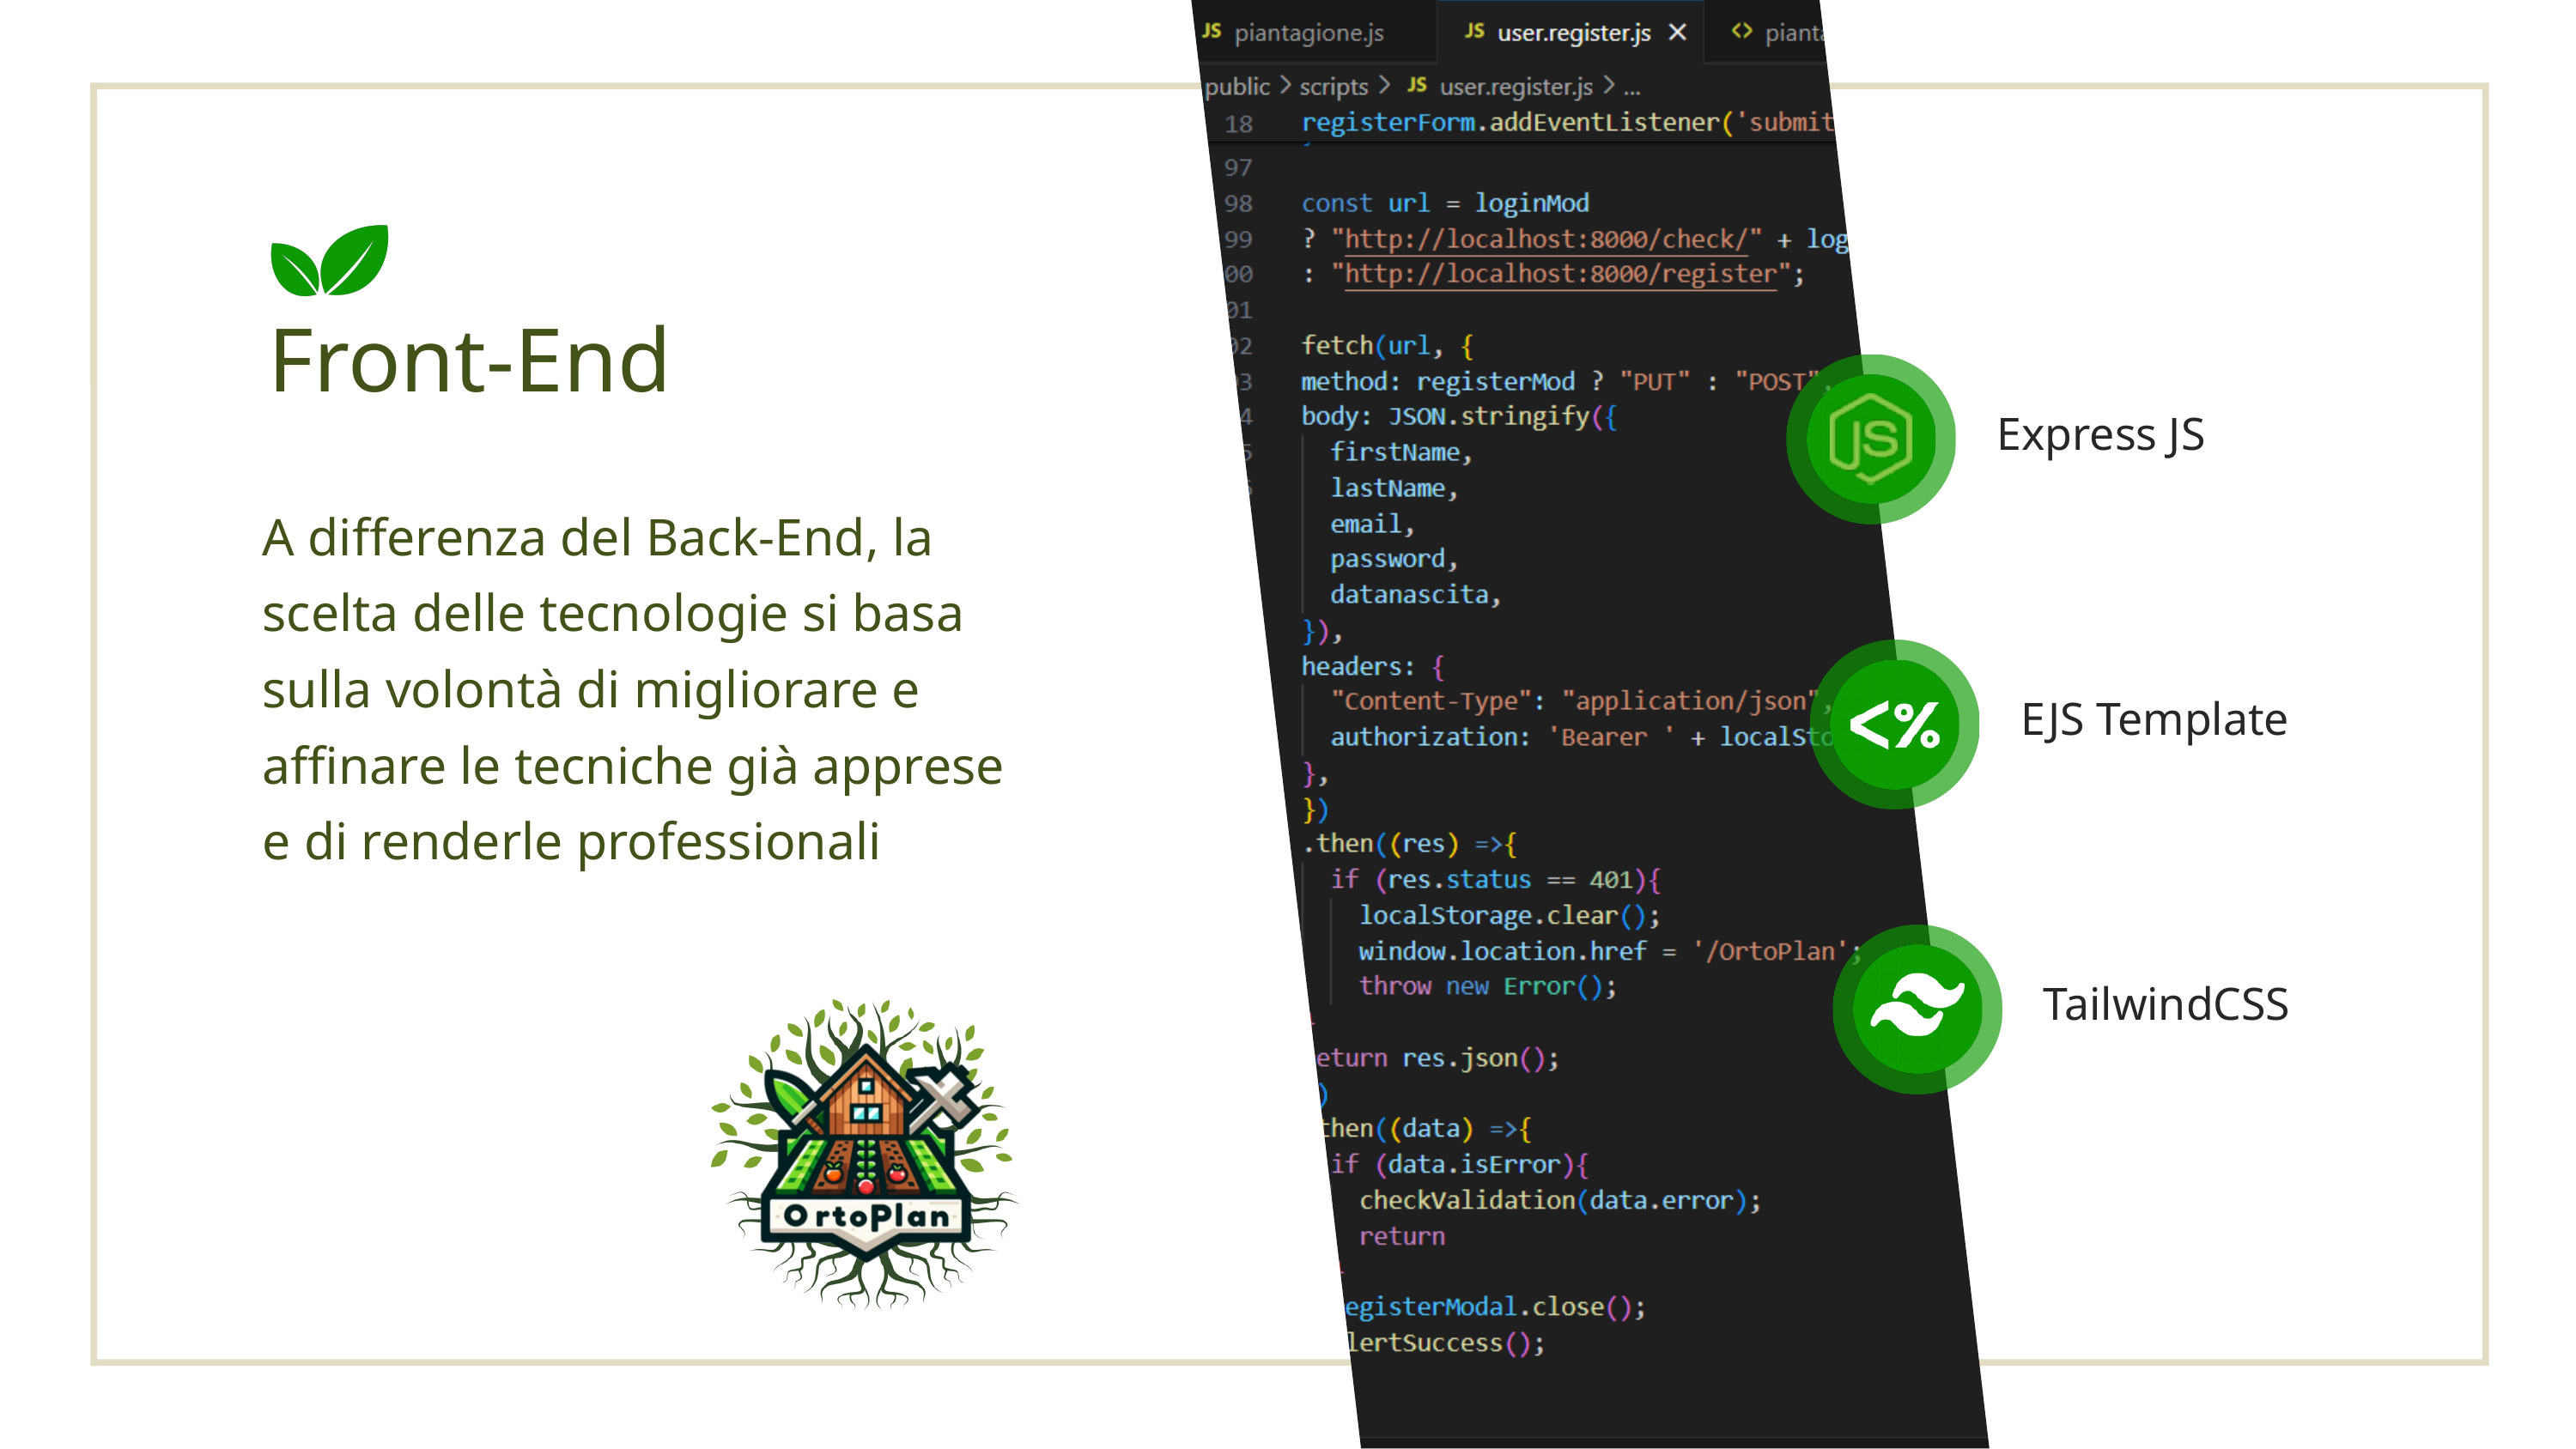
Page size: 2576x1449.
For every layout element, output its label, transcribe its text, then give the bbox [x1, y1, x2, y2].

text_box [268, 223, 392, 298]
text_box TailwindCSS [2044, 962, 2403, 1029]
text_box [1994, 925, 2002, 1094]
text_box Express JS [1996, 392, 2316, 459]
text_box EJS Template [2020, 677, 2455, 745]
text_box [710, 998, 1026, 1311]
text_box Front-End [268, 311, 1037, 409]
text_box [1191, 0, 1990, 1449]
text_box A differenza del Back-End, la scelta delle tecnologie si basa sulla volontà di migliorare e affinare le tecniche già apprese e di renderle professionali [262, 489, 1026, 870]
